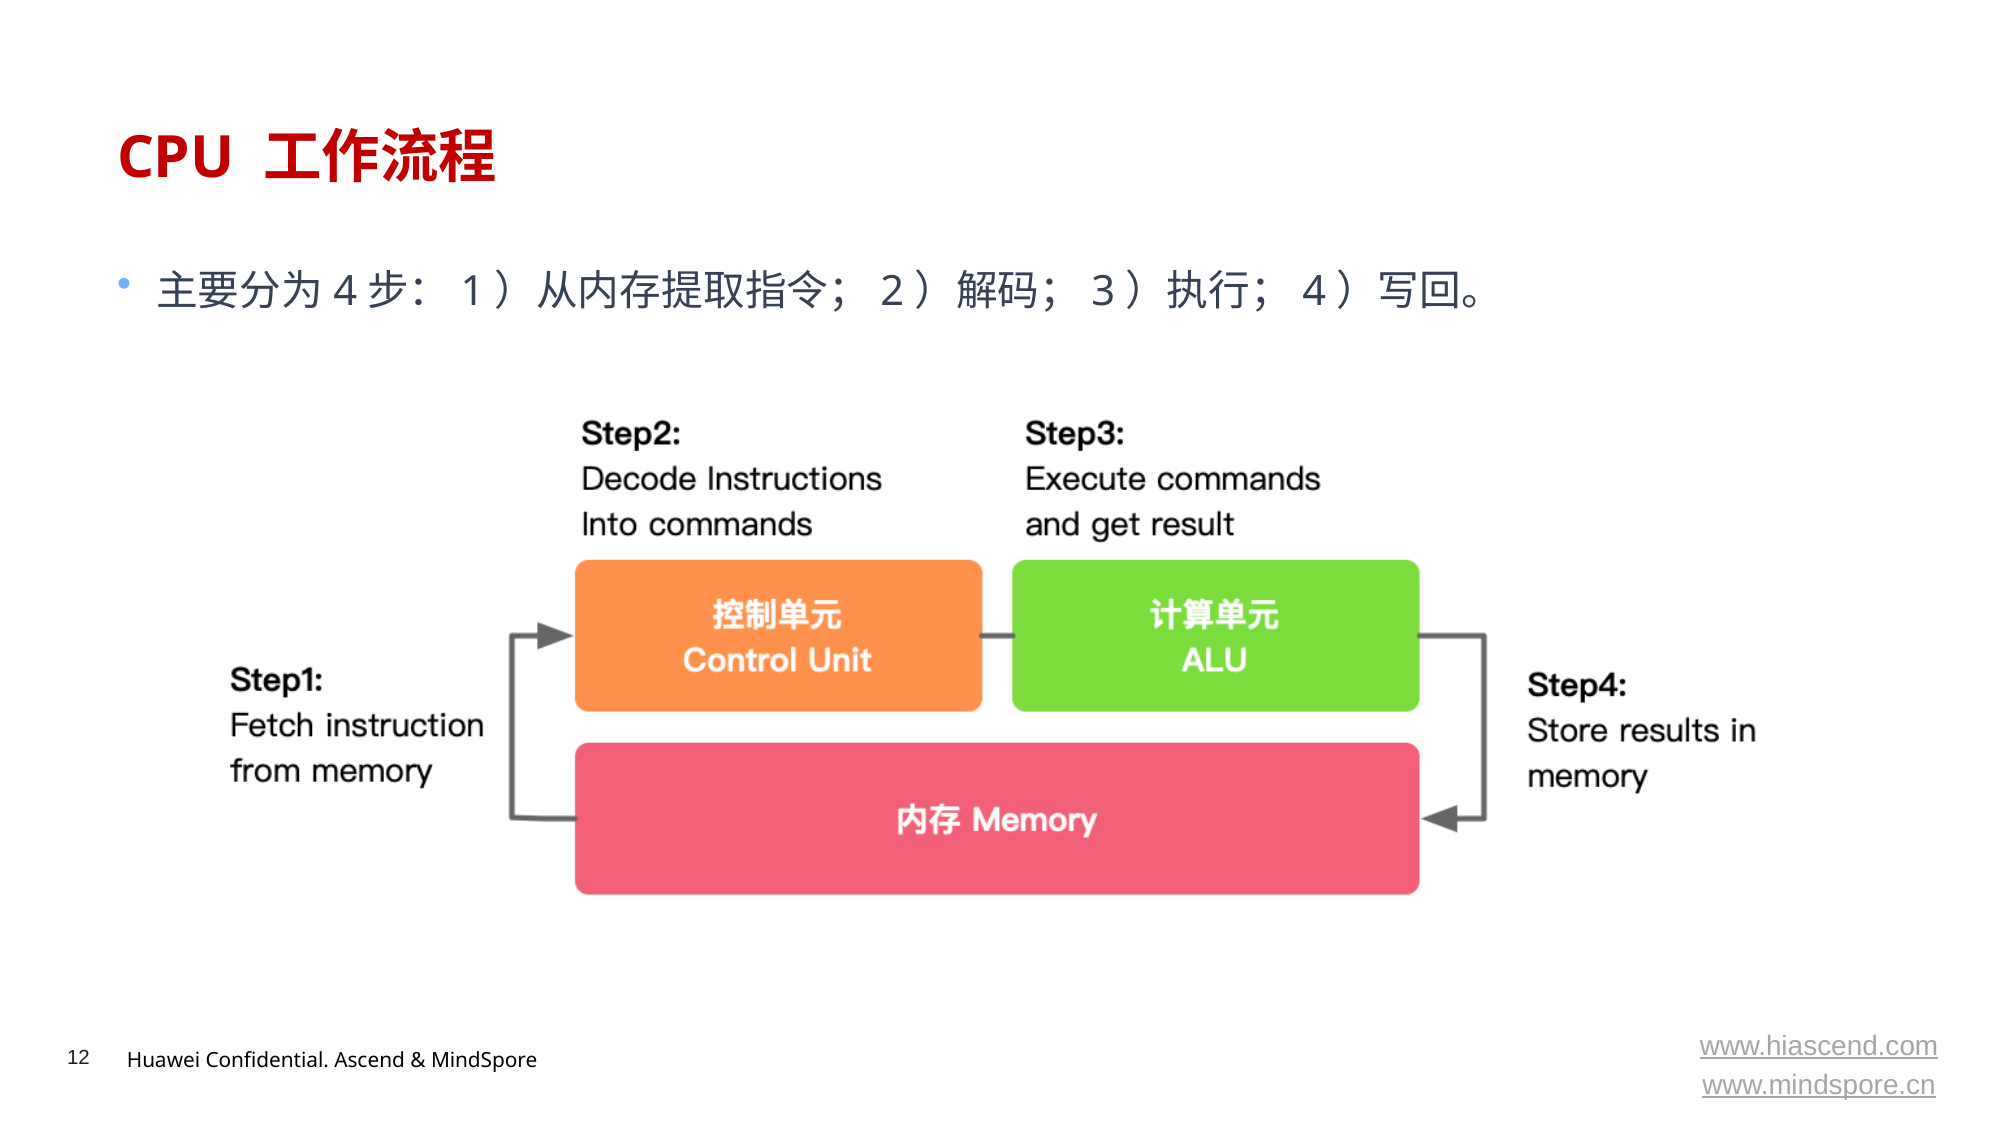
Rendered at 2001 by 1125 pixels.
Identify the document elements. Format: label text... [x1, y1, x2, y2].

picture [215, 393, 1788, 897]
list 主要分为4步：1）从内存提取指令；2）解码；3）执行；4）写回。 [102, 231, 1901, 988]
title CPU 工作流程 [102, 111, 1901, 209]
